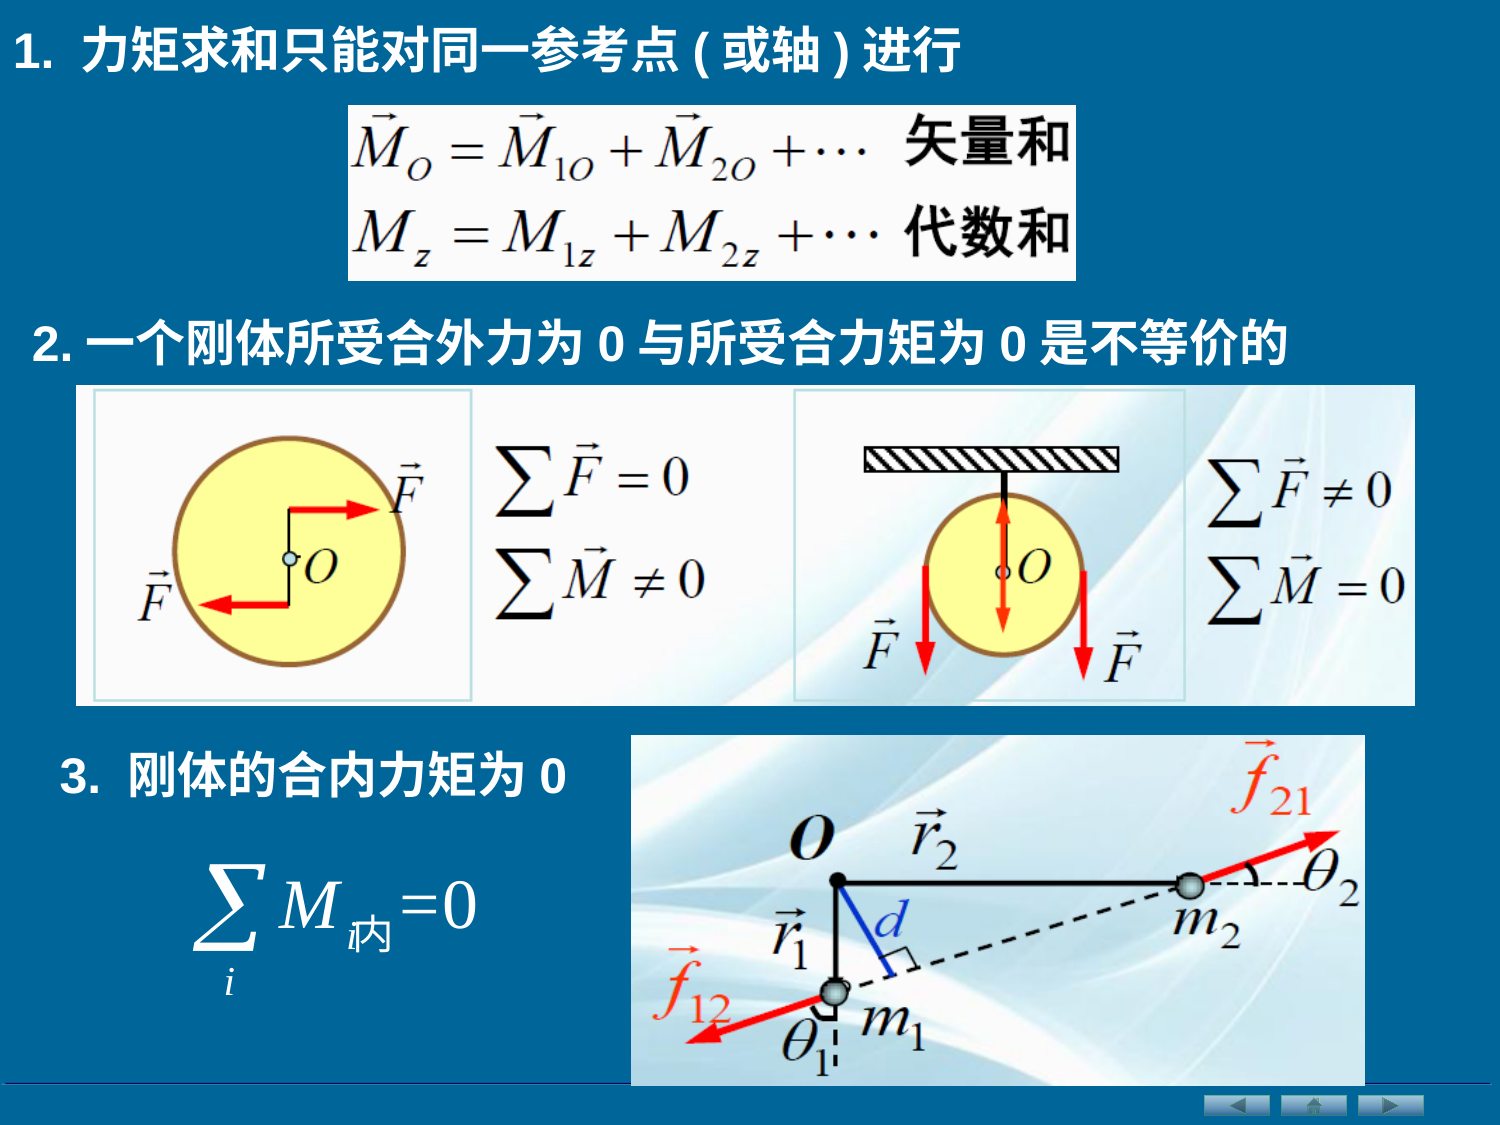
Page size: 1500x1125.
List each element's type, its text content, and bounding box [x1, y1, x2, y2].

text_box 1. 力矩求和只能对同一参考点(或轴)进行 [0, 11, 977, 86]
picture [349, 106, 1075, 280]
text_box 3. 刚体的合内力矩为0 [44, 736, 582, 812]
text_box 2.一个刚体所受合外力为0与所受合力矩为0是不等价的 [17, 303, 1316, 379]
picture [77, 386, 1414, 705]
picture [631, 736, 1365, 1085]
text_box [181, 845, 488, 1012]
